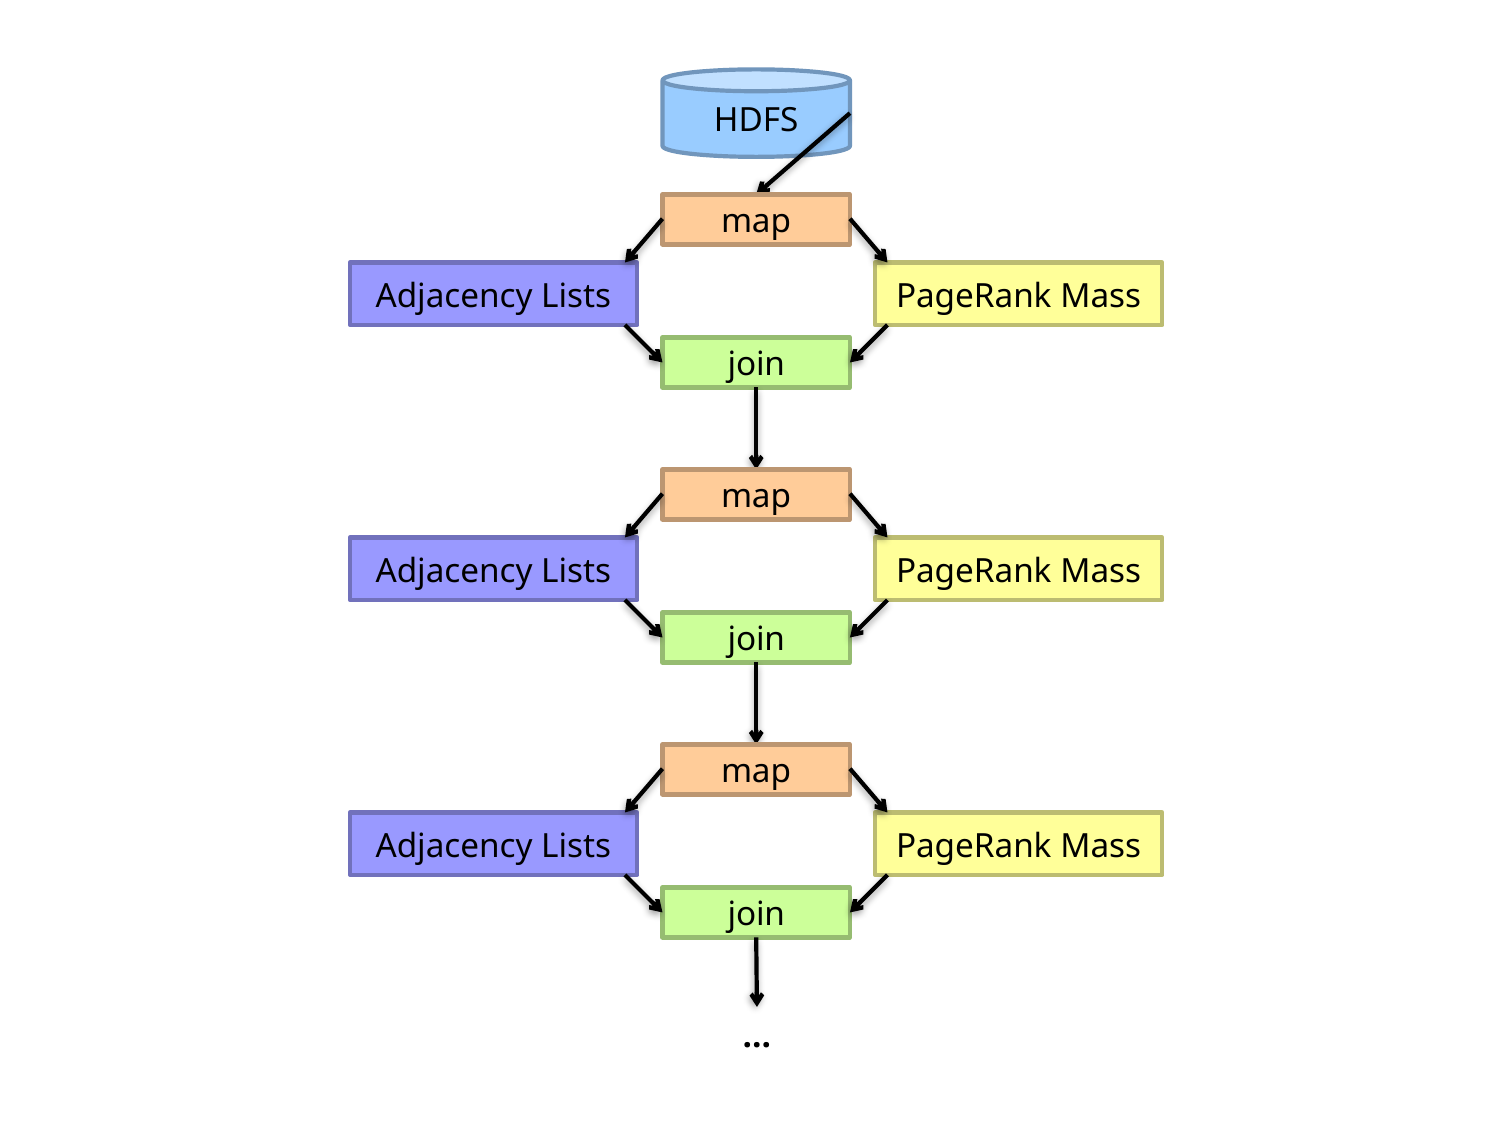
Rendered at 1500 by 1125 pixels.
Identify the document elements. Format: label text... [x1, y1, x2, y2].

text_box … [727, 1006, 787, 1062]
text_box join [660, 646, 852, 665]
text_box [667, 72, 846, 89]
text_box HDFS [660, 67, 853, 159]
text_box map [660, 742, 852, 767]
text_box map [660, 192, 852, 217]
text_box map [660, 467, 852, 492]
text_box [349, 768, 1163, 913]
text_box join [660, 371, 852, 390]
text_box [349, 218, 1163, 363]
text_box join [660, 921, 852, 940]
text_box [349, 493, 1163, 638]
